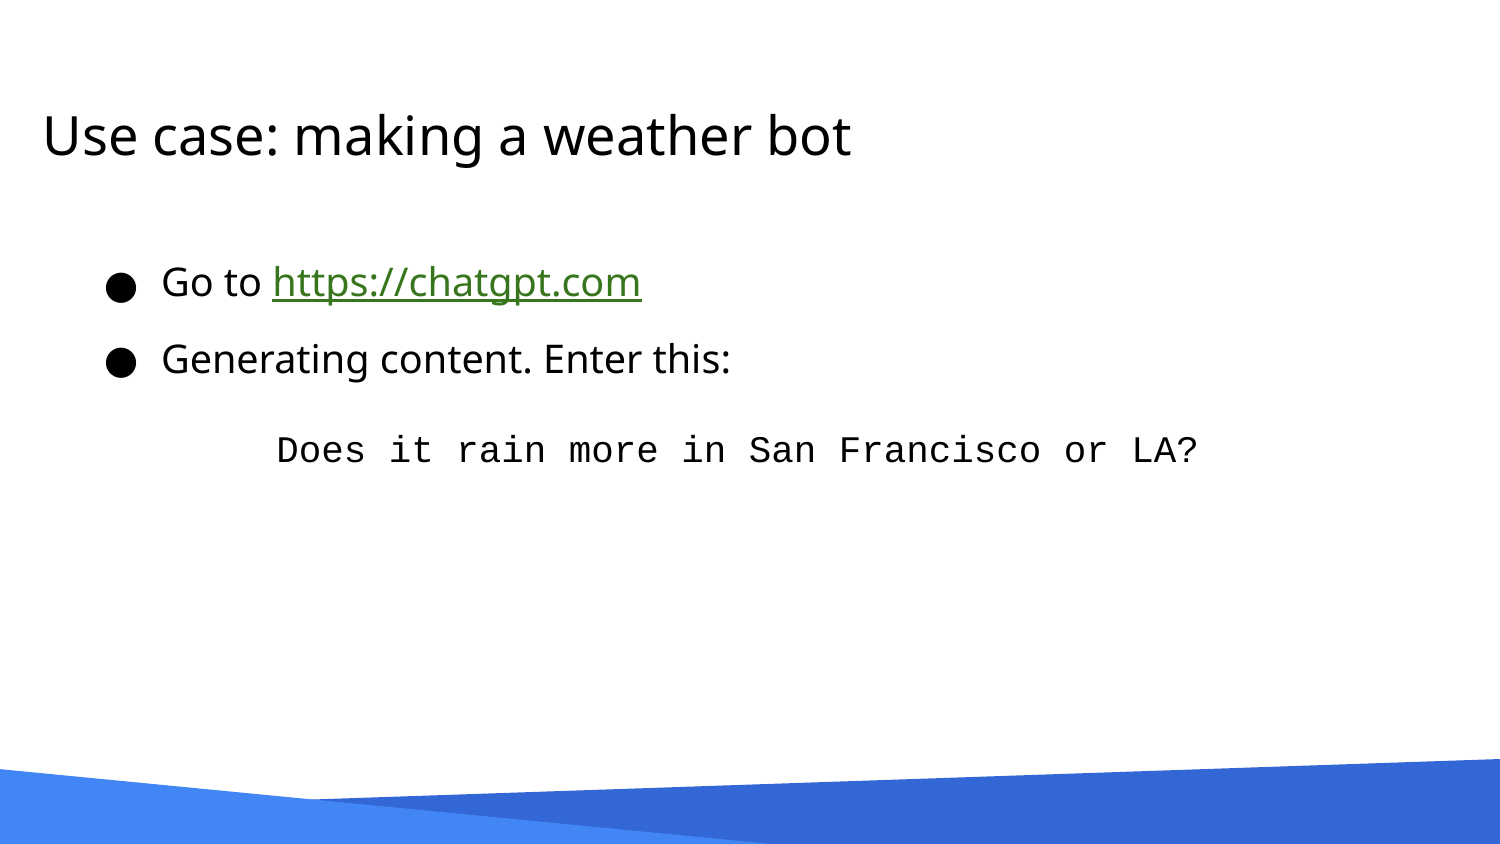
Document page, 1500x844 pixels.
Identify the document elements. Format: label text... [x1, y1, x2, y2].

text_box Go to https://chatgpt.com Generating content. Enter this: Does it rain more in San Francisco or LA? [70, 146, 1405, 749]
title Use case: making a weather bot [27, 85, 1113, 506]
